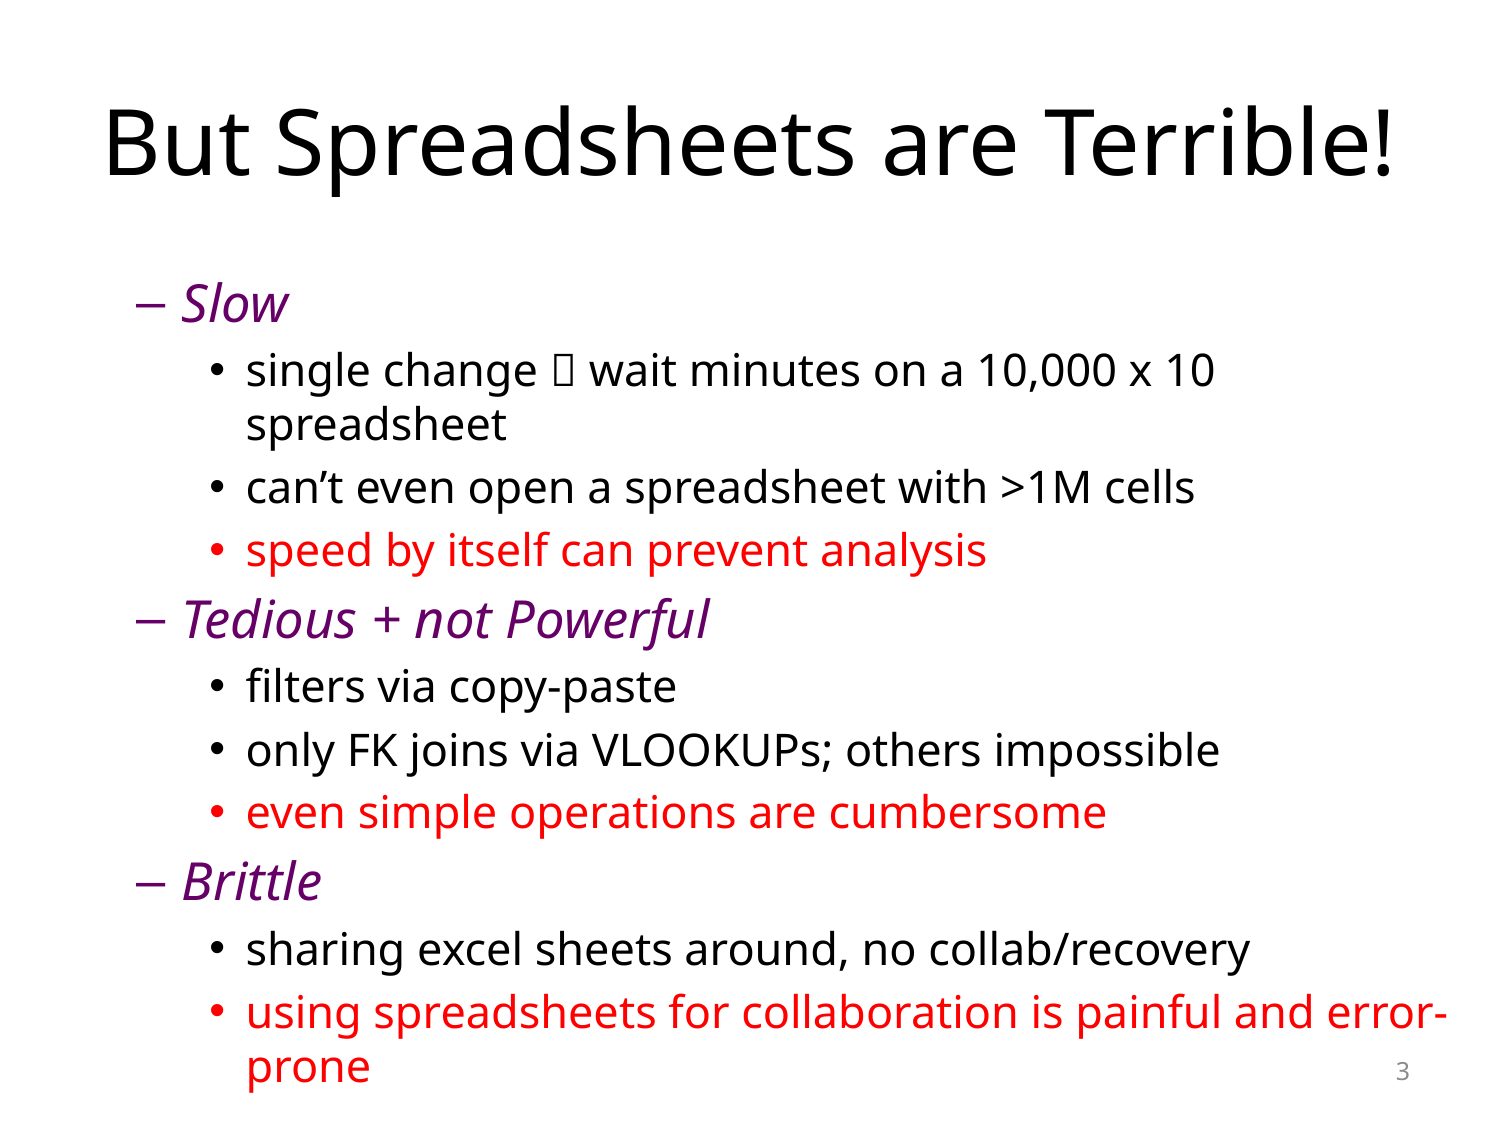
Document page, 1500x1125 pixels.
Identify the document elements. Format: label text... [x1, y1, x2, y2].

title But Spreadsheets are Terrible! [75, 45, 1425, 233]
list Slow single change  wait minutes on a 10,000 x 10 spreadsheet can’t even open a spreadsheet with >1M cells speed by itself can prevent analysis Tedious + not Powerful filters via copy-paste only FK joins via VLOOKUPs; others impossible even simple operations are cumbersome Brittle sharing excel sheets around, no collab/recovery using spreadsheets for collaboration is painful and error-prone [48, 262, 1478, 1107]
slide_number 3 [1074, 1042, 1425, 1103]
